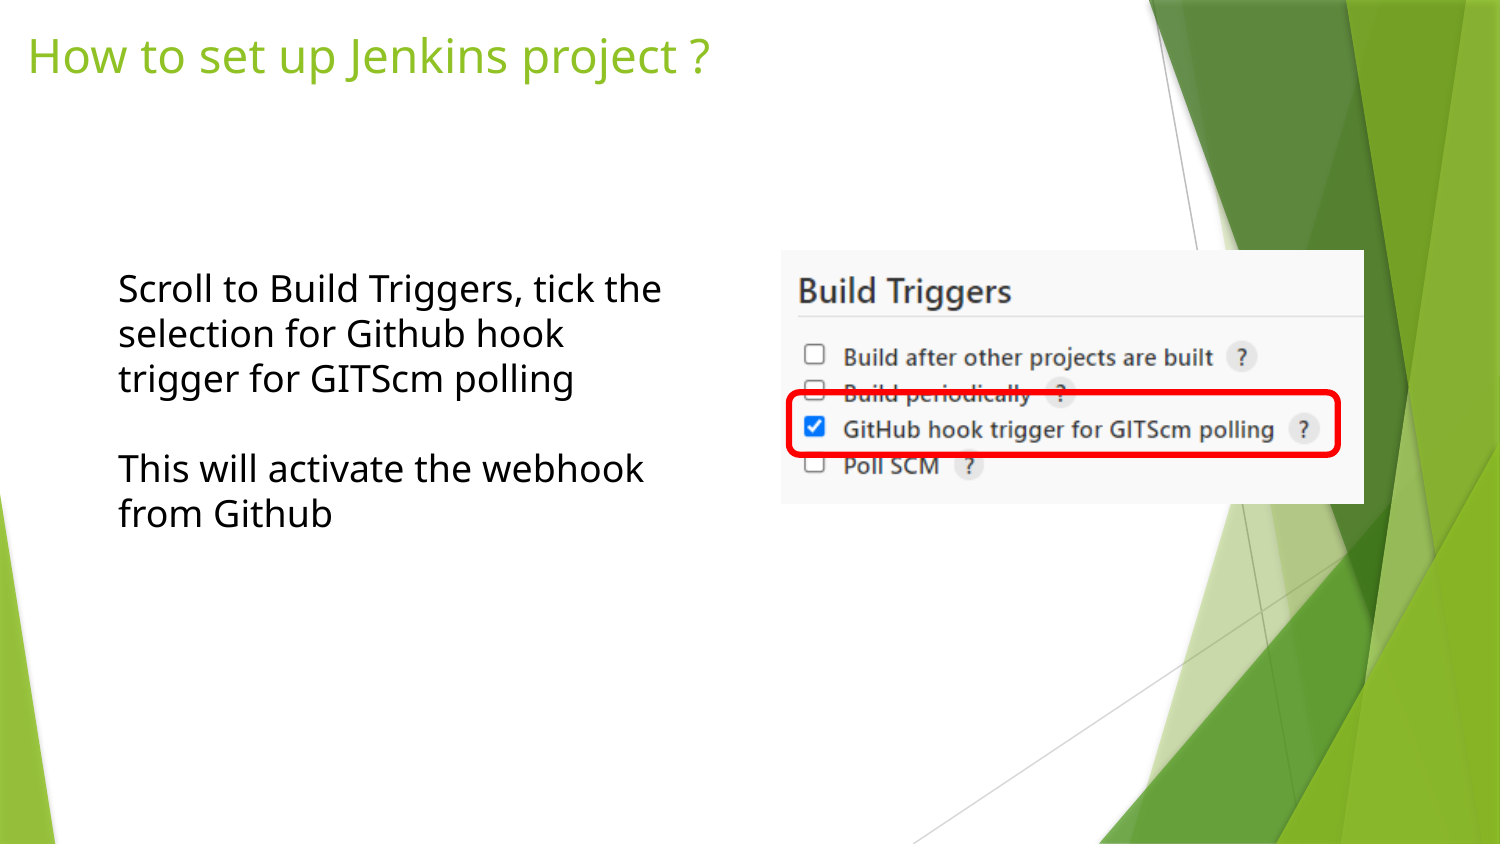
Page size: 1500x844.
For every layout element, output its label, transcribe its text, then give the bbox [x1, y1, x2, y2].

text_box Scroll to Build Triggers, tick the selection for Github hook trigger for GITScm polling This will activate the webhook from Github [103, 250, 696, 551]
title How to set up Jenkins project ? [12, 11, 1274, 100]
picture [780, 249, 1365, 505]
